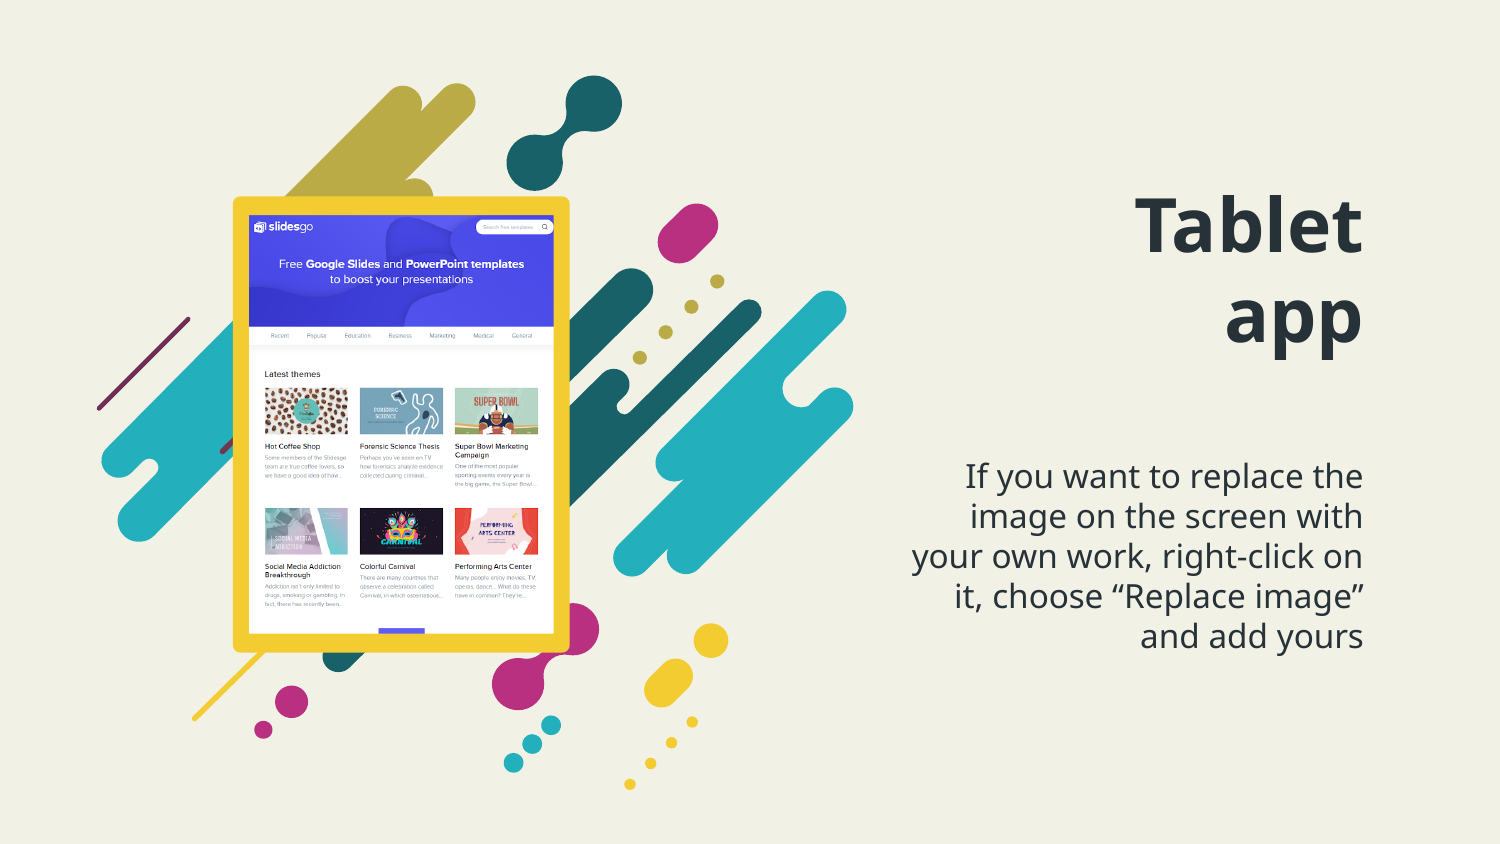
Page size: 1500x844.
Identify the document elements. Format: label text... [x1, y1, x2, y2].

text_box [232, 196, 570, 653]
title Tablet app [1013, 162, 1380, 336]
subtitle If you want to replace the image on the screen with your own work, right-click on it, choose “Replace image” and add yours [885, 440, 1380, 653]
